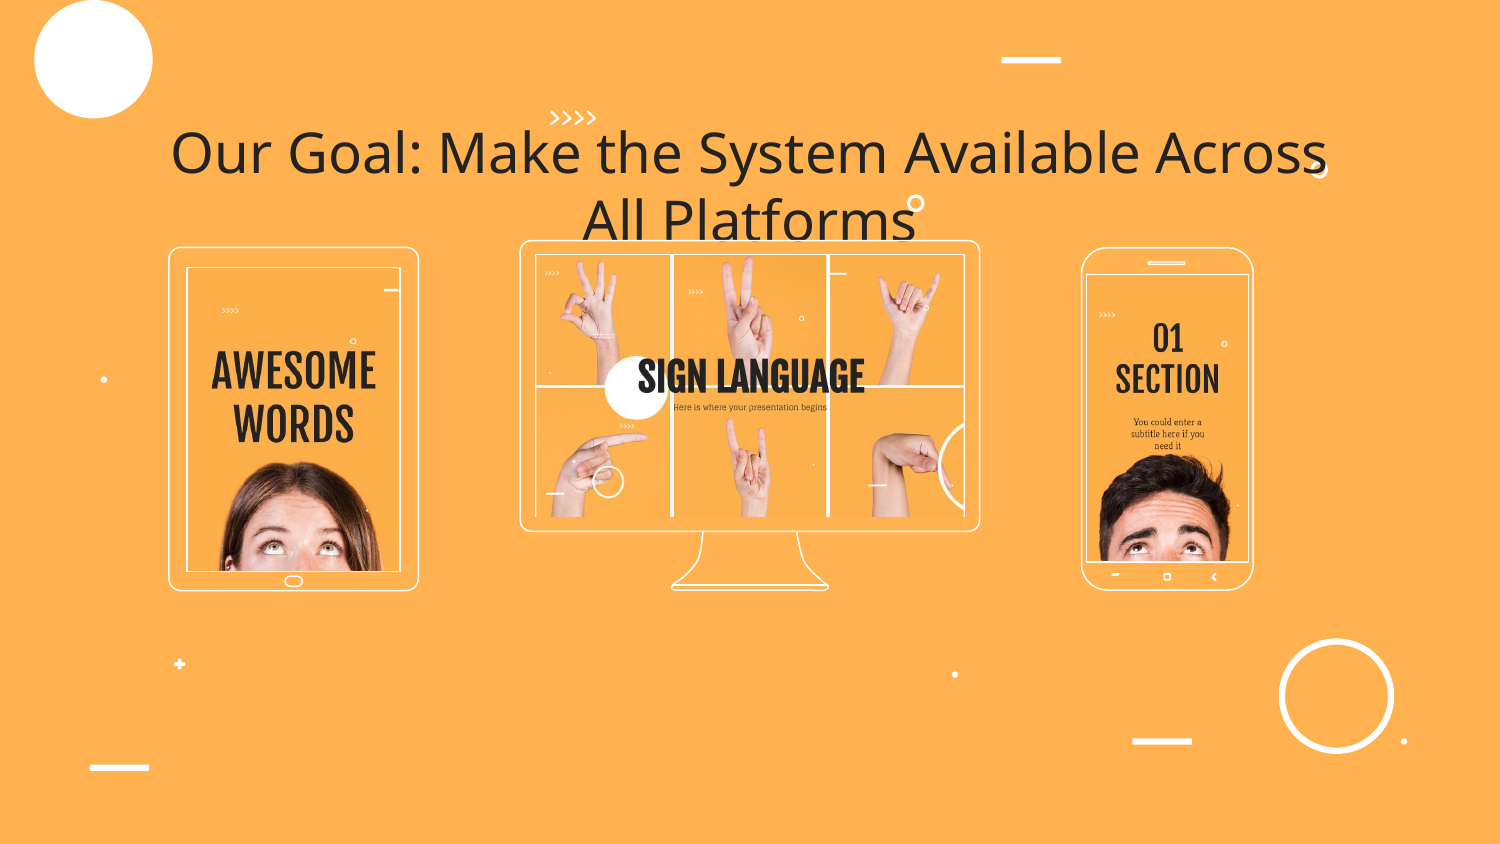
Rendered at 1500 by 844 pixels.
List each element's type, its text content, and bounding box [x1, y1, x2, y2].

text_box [623, 199, 627, 238]
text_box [785, 211, 811, 238]
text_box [713, 211, 736, 238]
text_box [762, 199, 782, 238]
picture [188, 268, 399, 571]
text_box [893, 211, 914, 238]
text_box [584, 201, 616, 238]
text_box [667, 201, 692, 238]
title Our Goal: Make the System Available Across All Platforms [116, 102, 1384, 197]
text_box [700, 199, 704, 238]
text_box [168, 247, 419, 591]
text_box [1081, 565, 1253, 591]
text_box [820, 211, 837, 238]
picture [1086, 274, 1249, 564]
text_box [519, 240, 980, 591]
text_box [742, 204, 759, 238]
text_box [34, 0, 153, 119]
text_box [1081, 247, 1254, 280]
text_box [843, 211, 886, 238]
picture [536, 255, 964, 517]
text_box [1281, 641, 1392, 751]
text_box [637, 199, 641, 238]
